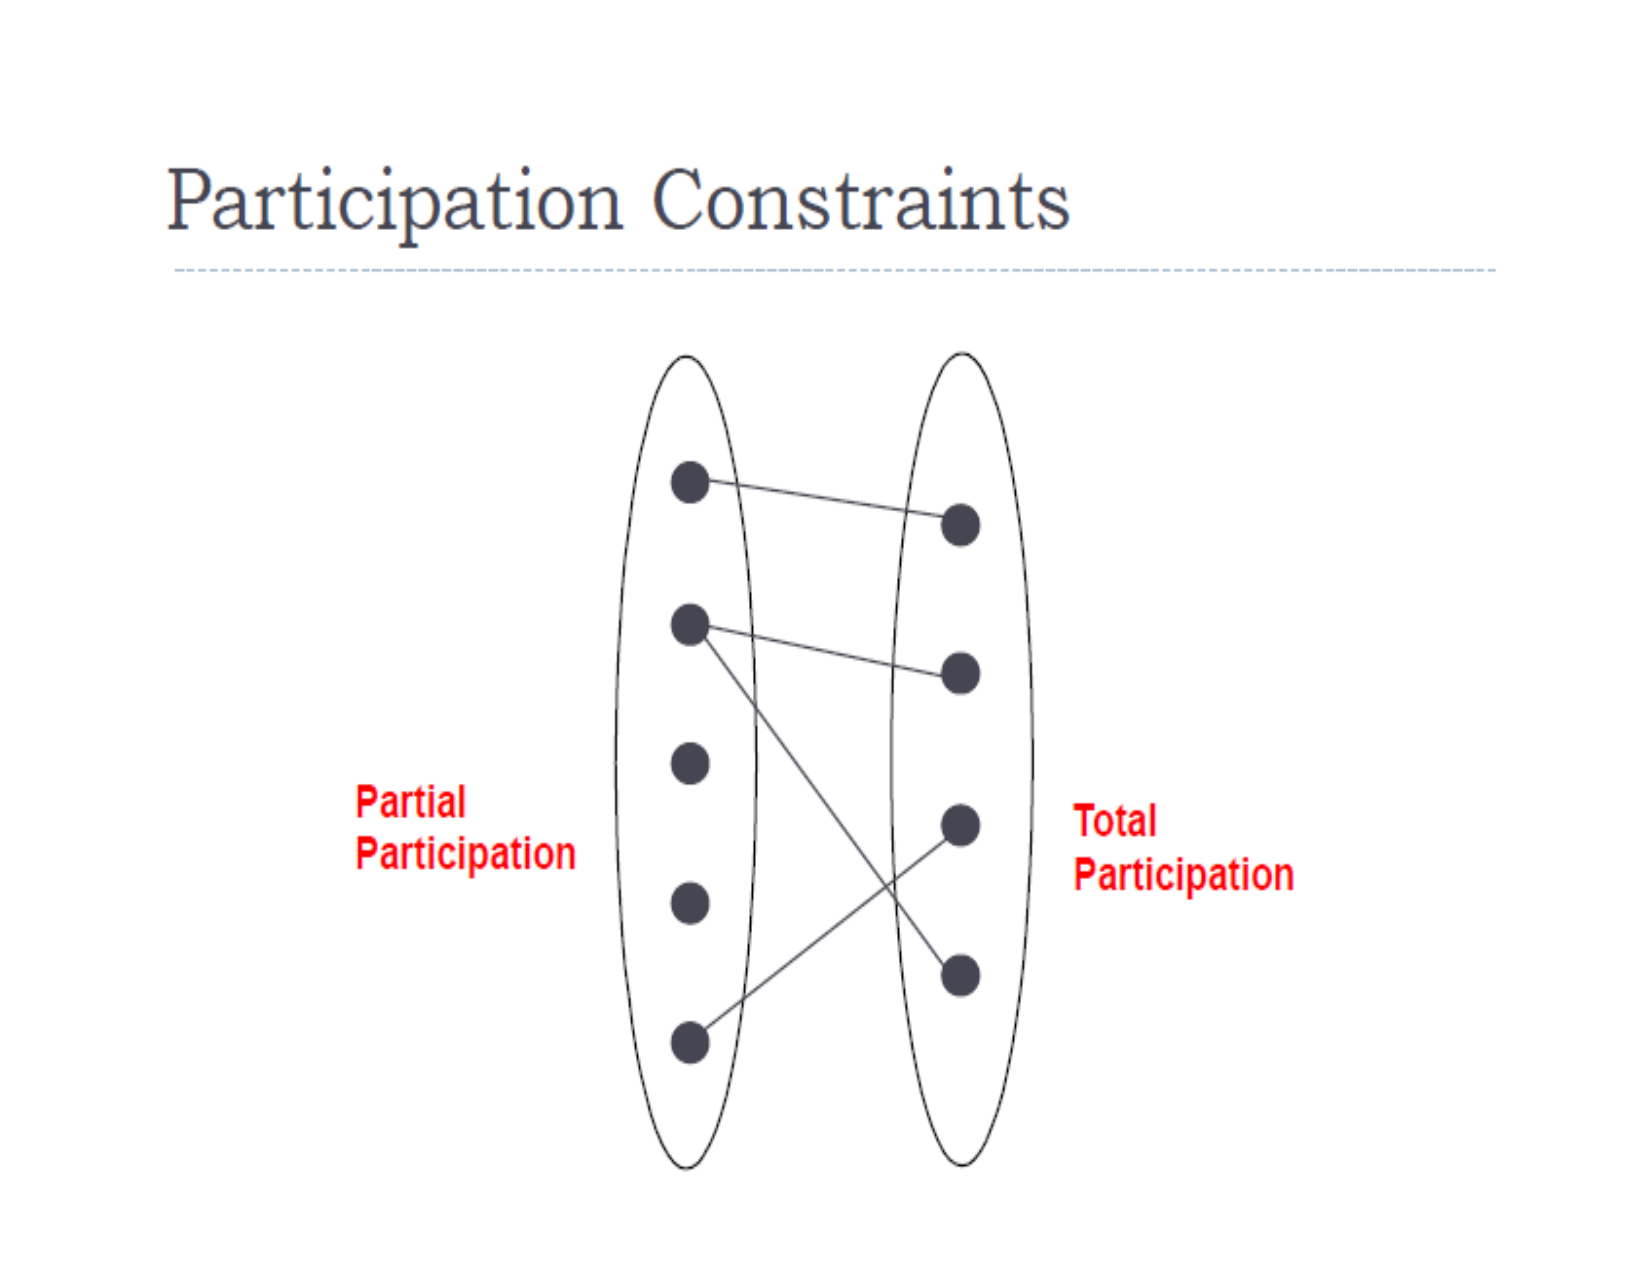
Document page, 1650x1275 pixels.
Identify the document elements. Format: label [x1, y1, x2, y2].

picture [149, 87, 1501, 1275]
